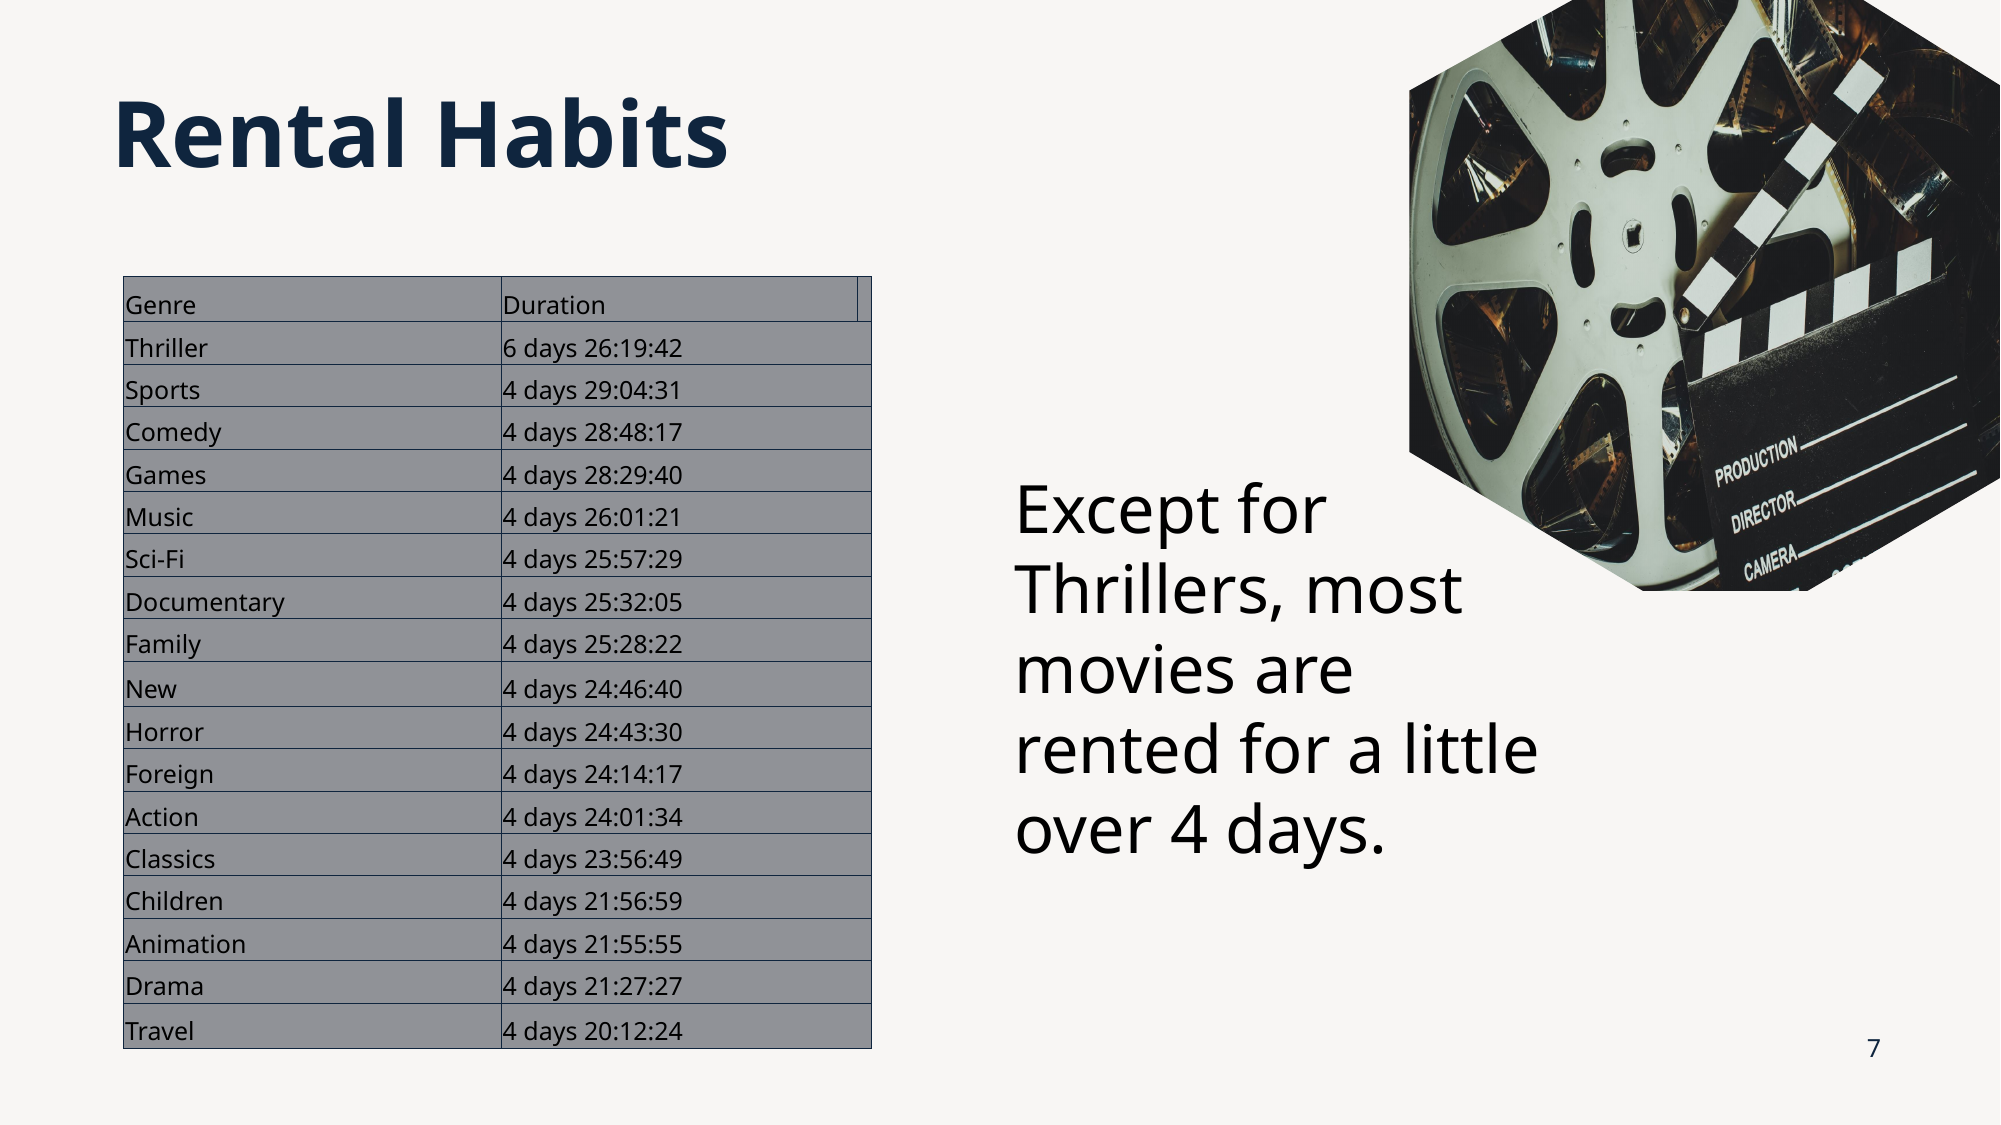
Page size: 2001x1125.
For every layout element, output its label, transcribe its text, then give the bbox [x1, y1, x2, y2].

table_cell 4 days 28:29:40 [502, 450, 871, 491]
text_box Except for Thrillers, most movies are rented for a little over 4 days. [999, 459, 1591, 875]
table_cell 4 days 21:55:55 [502, 919, 871, 960]
table_cell 4 days 21:27:27 [502, 961, 871, 1003]
table_cell Drama [124, 961, 501, 1003]
table_cell Comedy [124, 407, 501, 449]
table_cell Thriller [124, 322, 501, 364]
table_header [858, 277, 871, 321]
table_cell Action [124, 792, 501, 833]
table_cell Sci-Fi [124, 534, 501, 576]
table_cell Documentary [124, 577, 501, 618]
table_cell 4 days 23:56:49 [502, 834, 871, 875]
table_cell Children [124, 876, 501, 918]
table_cell 6 days 26:19:42 [502, 322, 871, 364]
table_cell 4 days 24:46:40 [502, 662, 871, 706]
table_cell 4 days 24:43:30 [502, 707, 871, 748]
table_cell Animation [124, 919, 501, 960]
table_cell New [124, 662, 501, 706]
picture [1409, 0, 2000, 592]
table_cell Music [124, 492, 501, 533]
slide_number 7 [1836, 1020, 1912, 1080]
table_cell 4 days 25:32:05 [502, 577, 871, 618]
table_header Genre [124, 277, 501, 321]
table_cell 4 days 25:28:22 [502, 619, 871, 661]
title Rental Habits [96, 46, 1409, 230]
table_cell 4 days 26:01:21 [502, 492, 871, 533]
table_cell Travel [124, 1004, 501, 1048]
table_cell Games [124, 450, 501, 491]
table_header Duration [502, 277, 857, 321]
table_cell 4 days 24:01:34 [502, 792, 871, 833]
table_cell Classics [124, 834, 501, 875]
table_cell Sports [124, 365, 501, 406]
table_cell 4 days 29:04:31 [502, 365, 871, 406]
table_cell 4 days 24:14:17 [502, 749, 871, 791]
table_cell 4 days 25:57:29 [502, 534, 871, 576]
table_cell 4 days 28:48:17 [502, 407, 871, 449]
table_cell Foreign [124, 749, 501, 791]
table_cell Family [124, 619, 501, 661]
table_cell Horror [124, 707, 501, 748]
table_cell 4 days 20:12:24 [502, 1004, 871, 1048]
table_cell 4 days 21:56:59 [502, 876, 871, 918]
